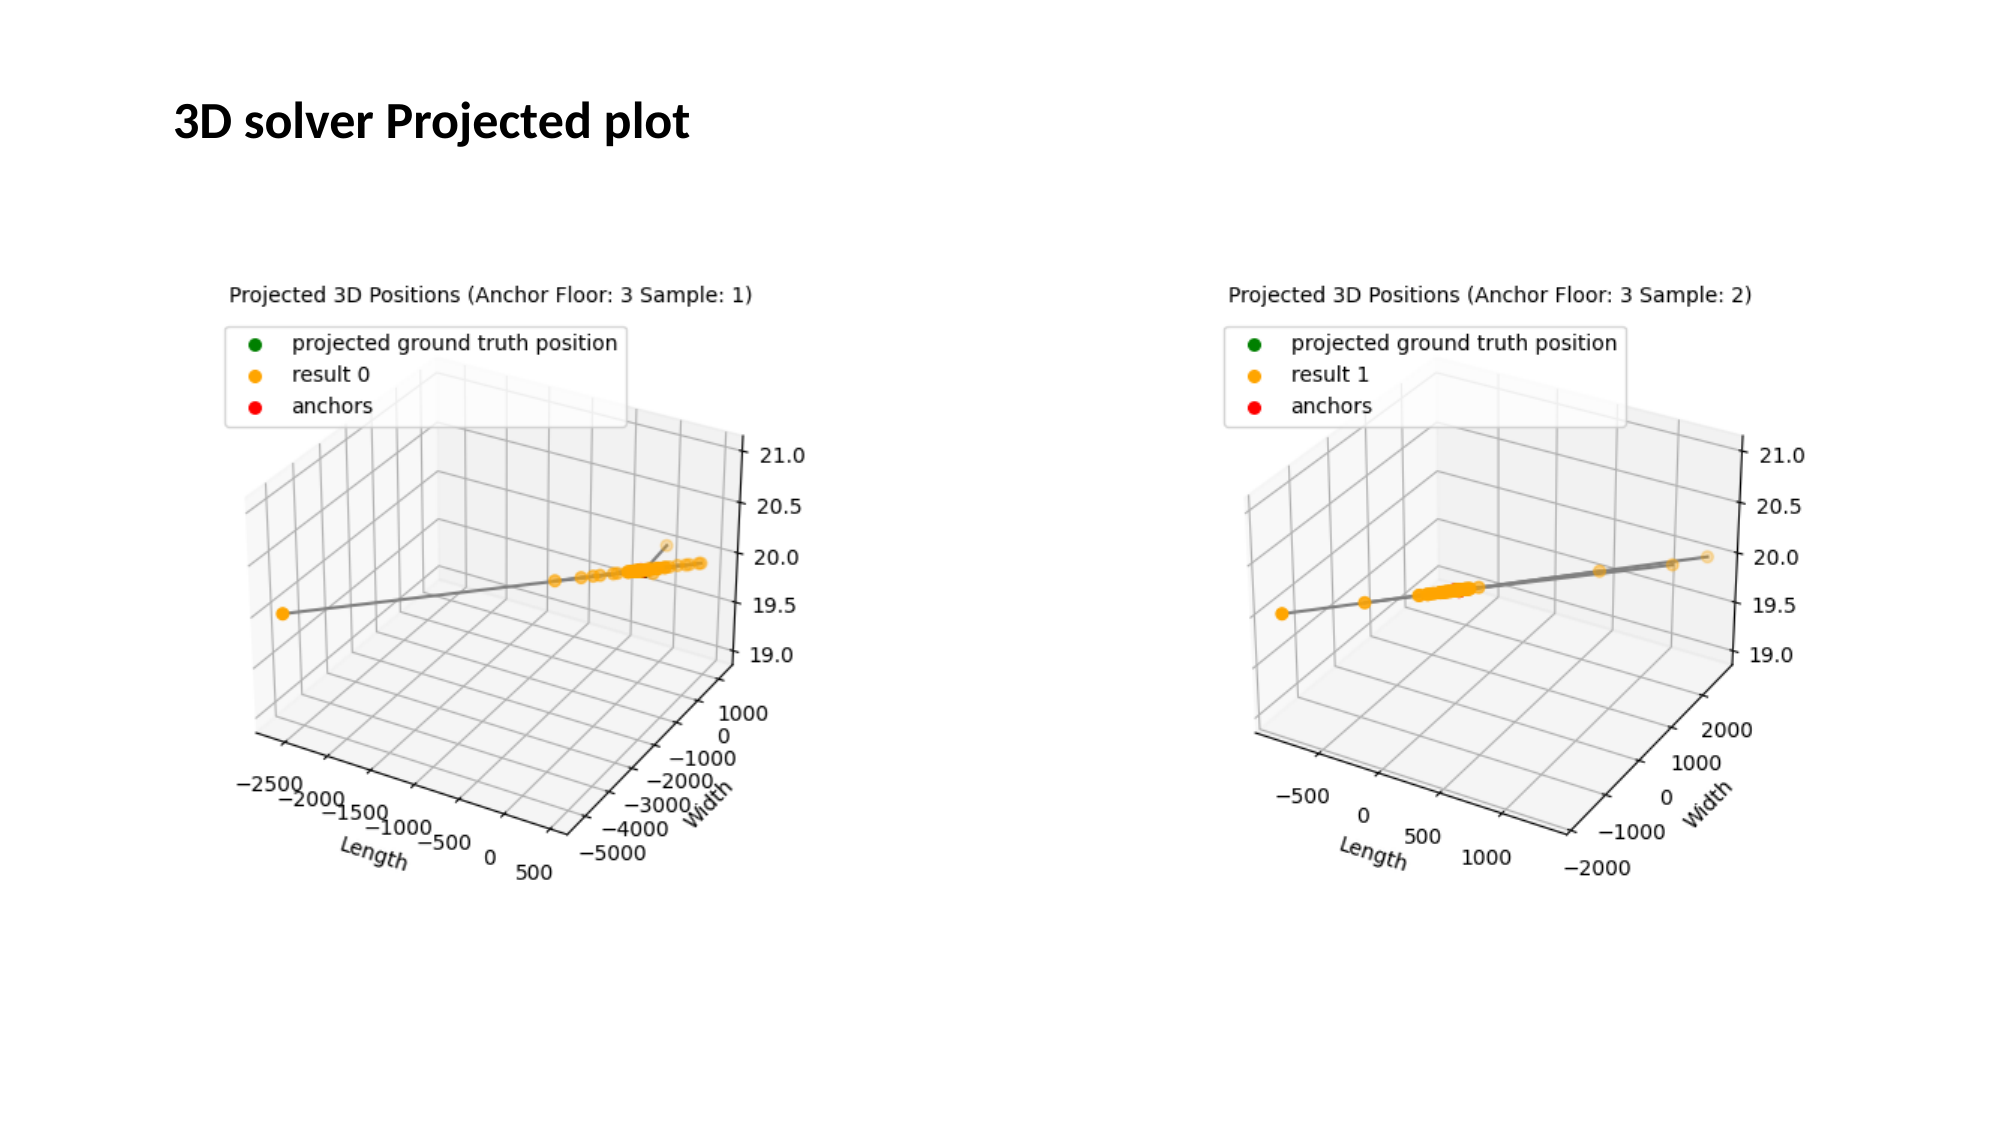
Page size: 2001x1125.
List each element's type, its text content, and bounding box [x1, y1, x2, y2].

picture [999, 229, 1959, 949]
picture [0, 229, 959, 949]
text_box 3D solver Projected plot [158, 78, 706, 157]
